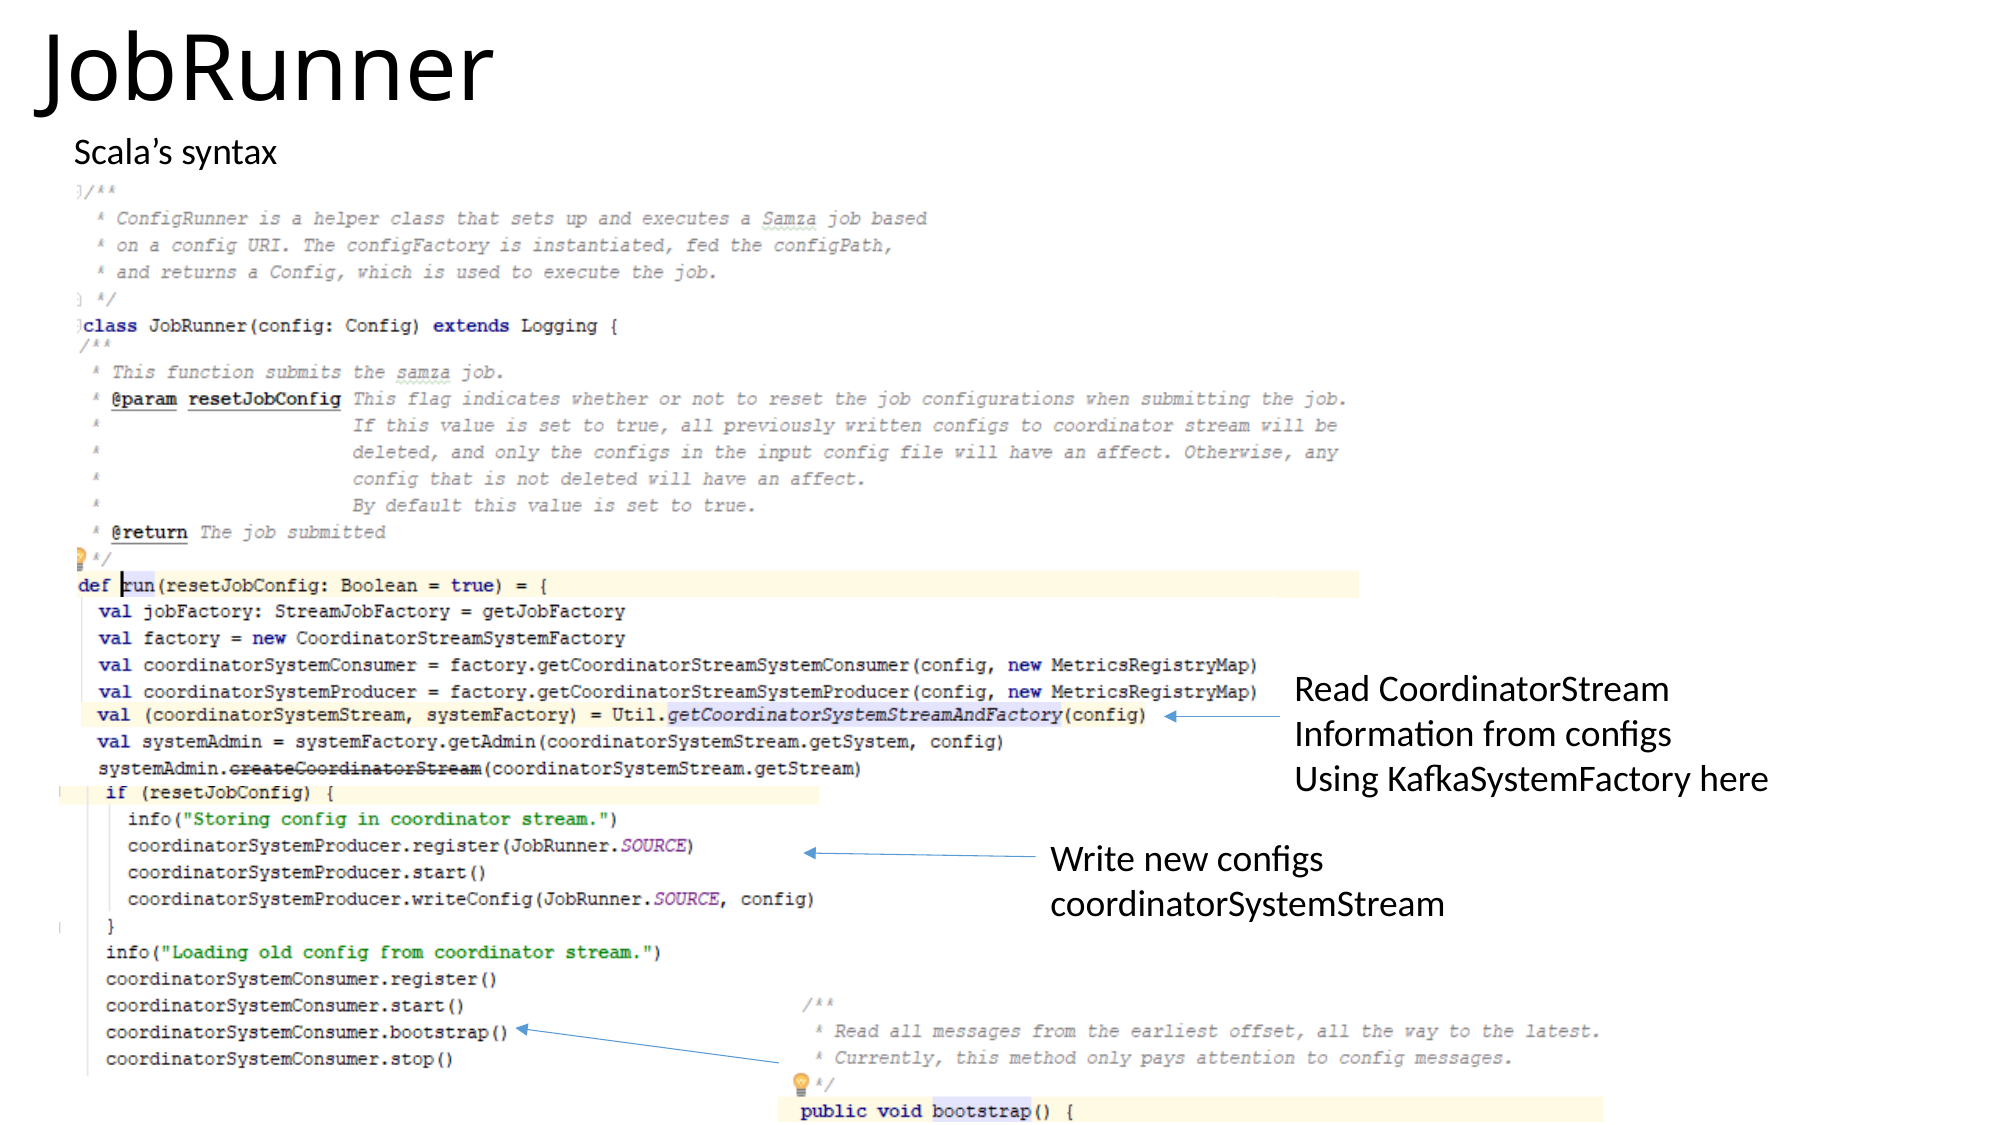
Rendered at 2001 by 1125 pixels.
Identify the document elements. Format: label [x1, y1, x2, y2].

title [26, 0, 1752, 180]
picture [59, 786, 1603, 1123]
picture [77, 179, 1359, 781]
text_box [1163, 657, 1846, 807]
text_box [59, 119, 554, 179]
text_box [803, 826, 1467, 932]
text_box [515, 1027, 779, 1063]
